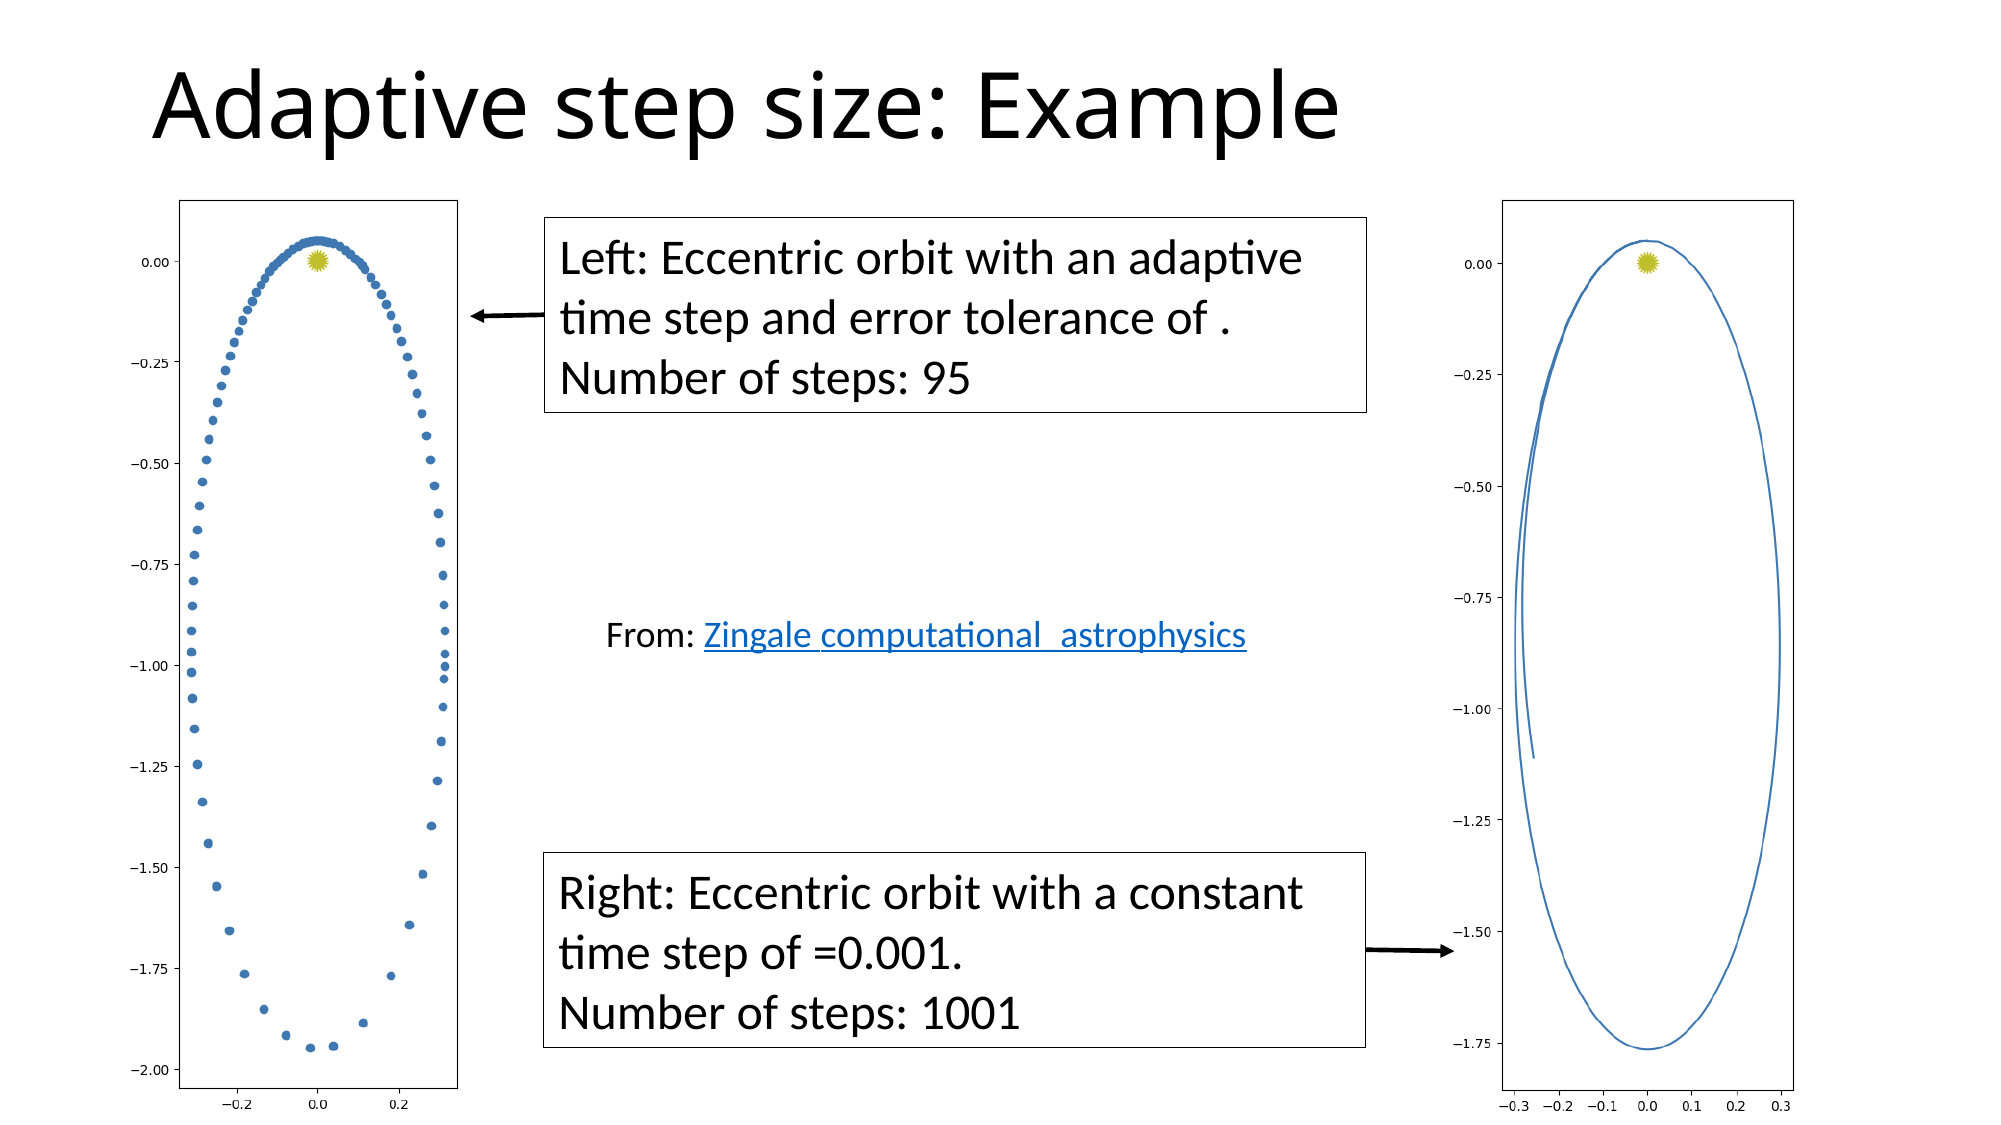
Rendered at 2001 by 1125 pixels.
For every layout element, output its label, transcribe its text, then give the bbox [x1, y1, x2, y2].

text_box From: Zingale computational_astrophysics [591, 602, 1262, 662]
title Adaptive step size: Example [137, 0, 1863, 218]
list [109, 187, 471, 1125]
picture [1439, 187, 1812, 1125]
